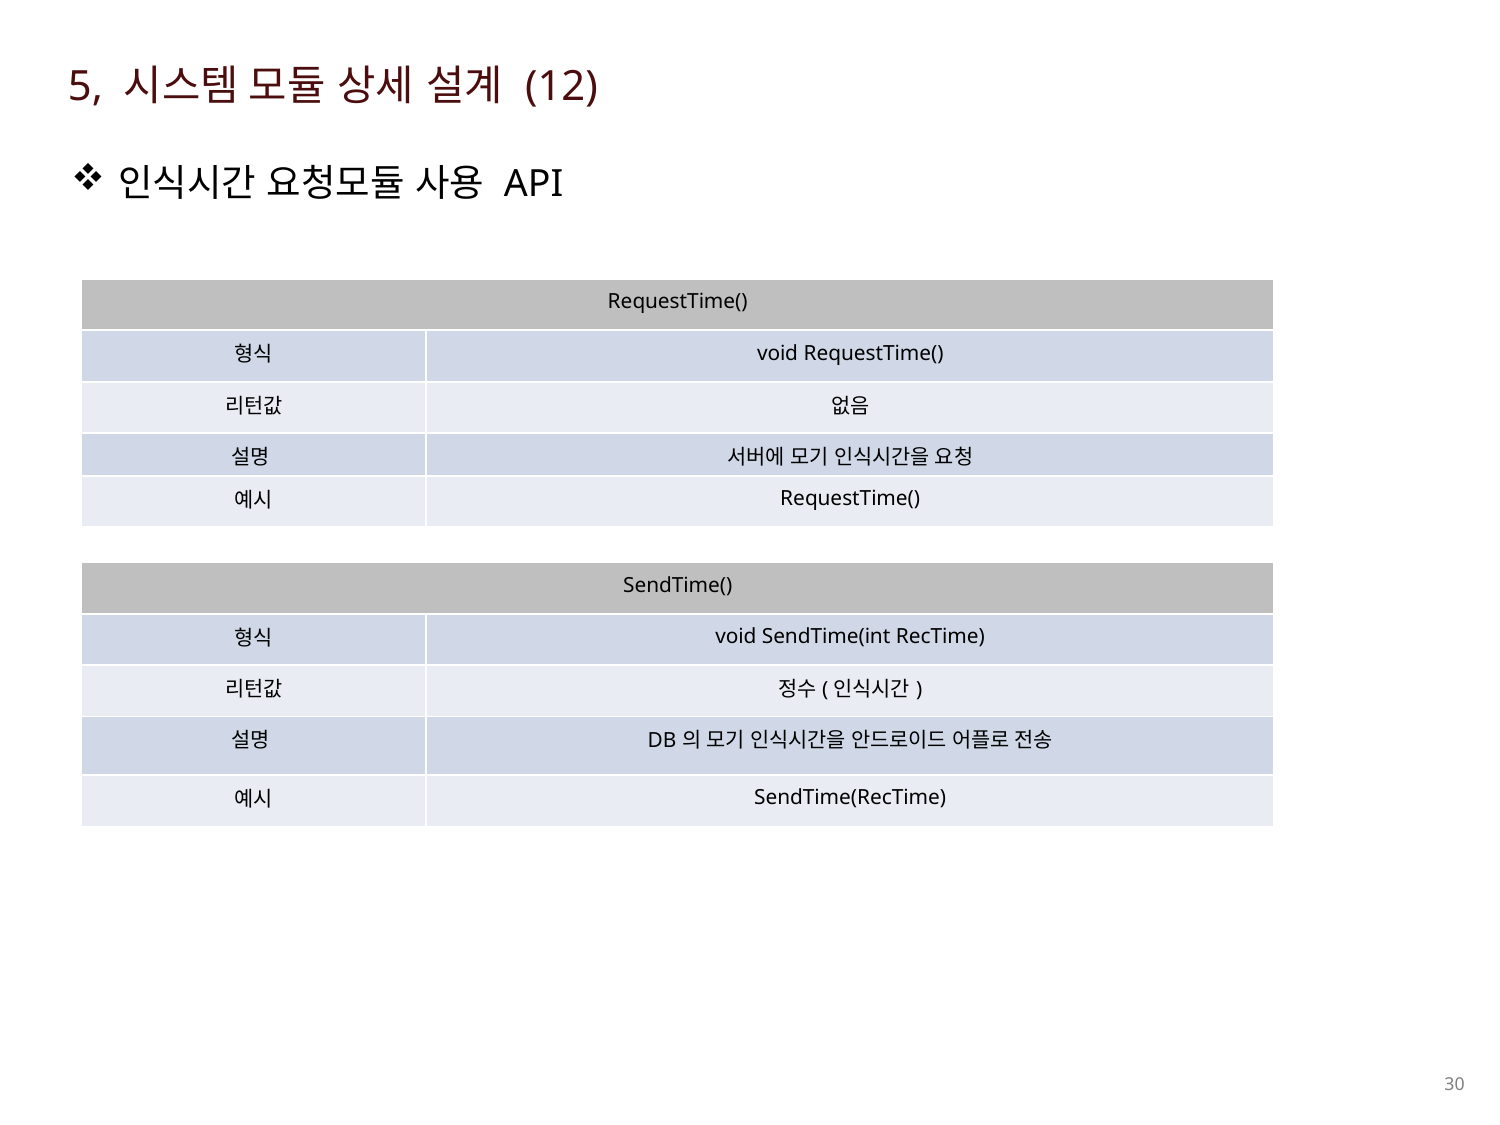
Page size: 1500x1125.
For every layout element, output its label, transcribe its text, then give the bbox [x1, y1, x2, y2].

table_cell 예시 [82, 776, 425, 826]
table_cell RequestTime() [427, 477, 1273, 526]
table_cell void RequestTime() [427, 331, 1273, 381]
table_cell 없음 [427, 383, 1273, 432]
table_header RequestTime() [82, 280, 1273, 329]
table_cell 리턴값 [82, 383, 425, 432]
table_cell 형식 [82, 615, 425, 664]
table_cell 예시 [82, 477, 425, 526]
table_cell 서버에 모기 인식시간을 요청 [427, 434, 1273, 475]
table_cell SendTime(RecTime) [427, 776, 1273, 826]
text_box 5, 시스템 모듈 상세 설계 (12) [52, 51, 1200, 117]
table_cell 설명 [82, 434, 425, 475]
table_cell void SendTime(int RecTime) [427, 615, 1273, 664]
table_cell 설명 [82, 717, 425, 774]
table_header SendTime() [82, 563, 1273, 613]
table_cell 정수(인식시간) [427, 666, 1273, 716]
table_cell 리턴값 [82, 666, 425, 716]
table_cell 형식 [82, 331, 425, 381]
text_box 인식시간 요청모듈 사용 API [56, 151, 1237, 212]
table_cell DB의 모기 인식시간을 안드로이드 어플로 전송 [427, 717, 1273, 774]
